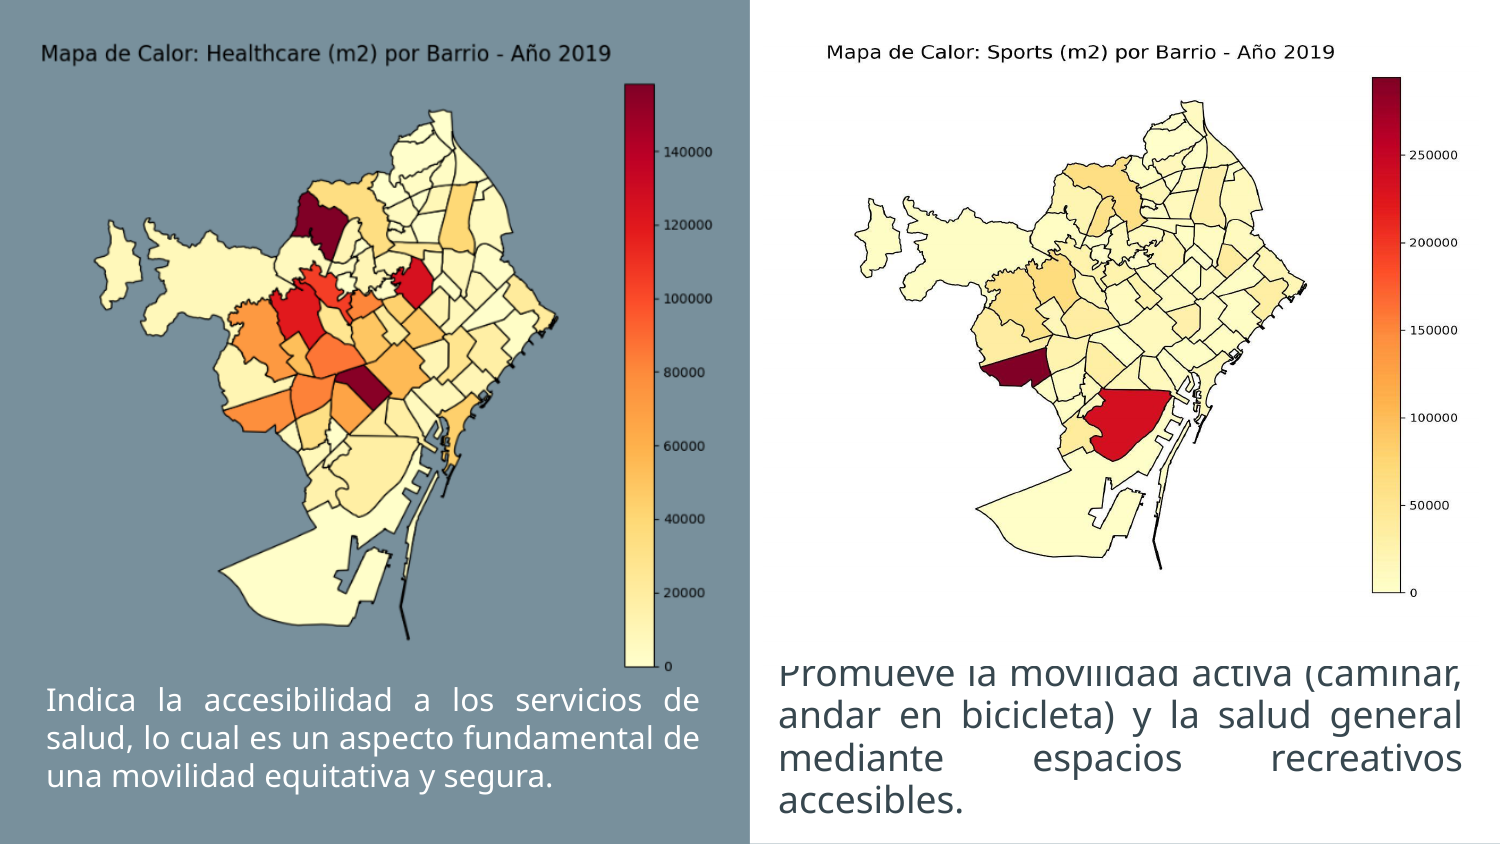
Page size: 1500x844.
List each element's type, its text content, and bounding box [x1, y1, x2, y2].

picture [762, 24, 1480, 666]
picture [38, 37, 724, 679]
subtitle Indica la accesibilidad a los servicios de salud, lo cual es un aspecto fundamental de una movilidad equitativa y segura. [31, 665, 716, 809]
picture [795, 705, 963, 769]
list Promueve la movilidad activa (caminar, andar en bicicleta) y la salud general mediante espacios recreativos accesibles. [763, 674, 1479, 809]
